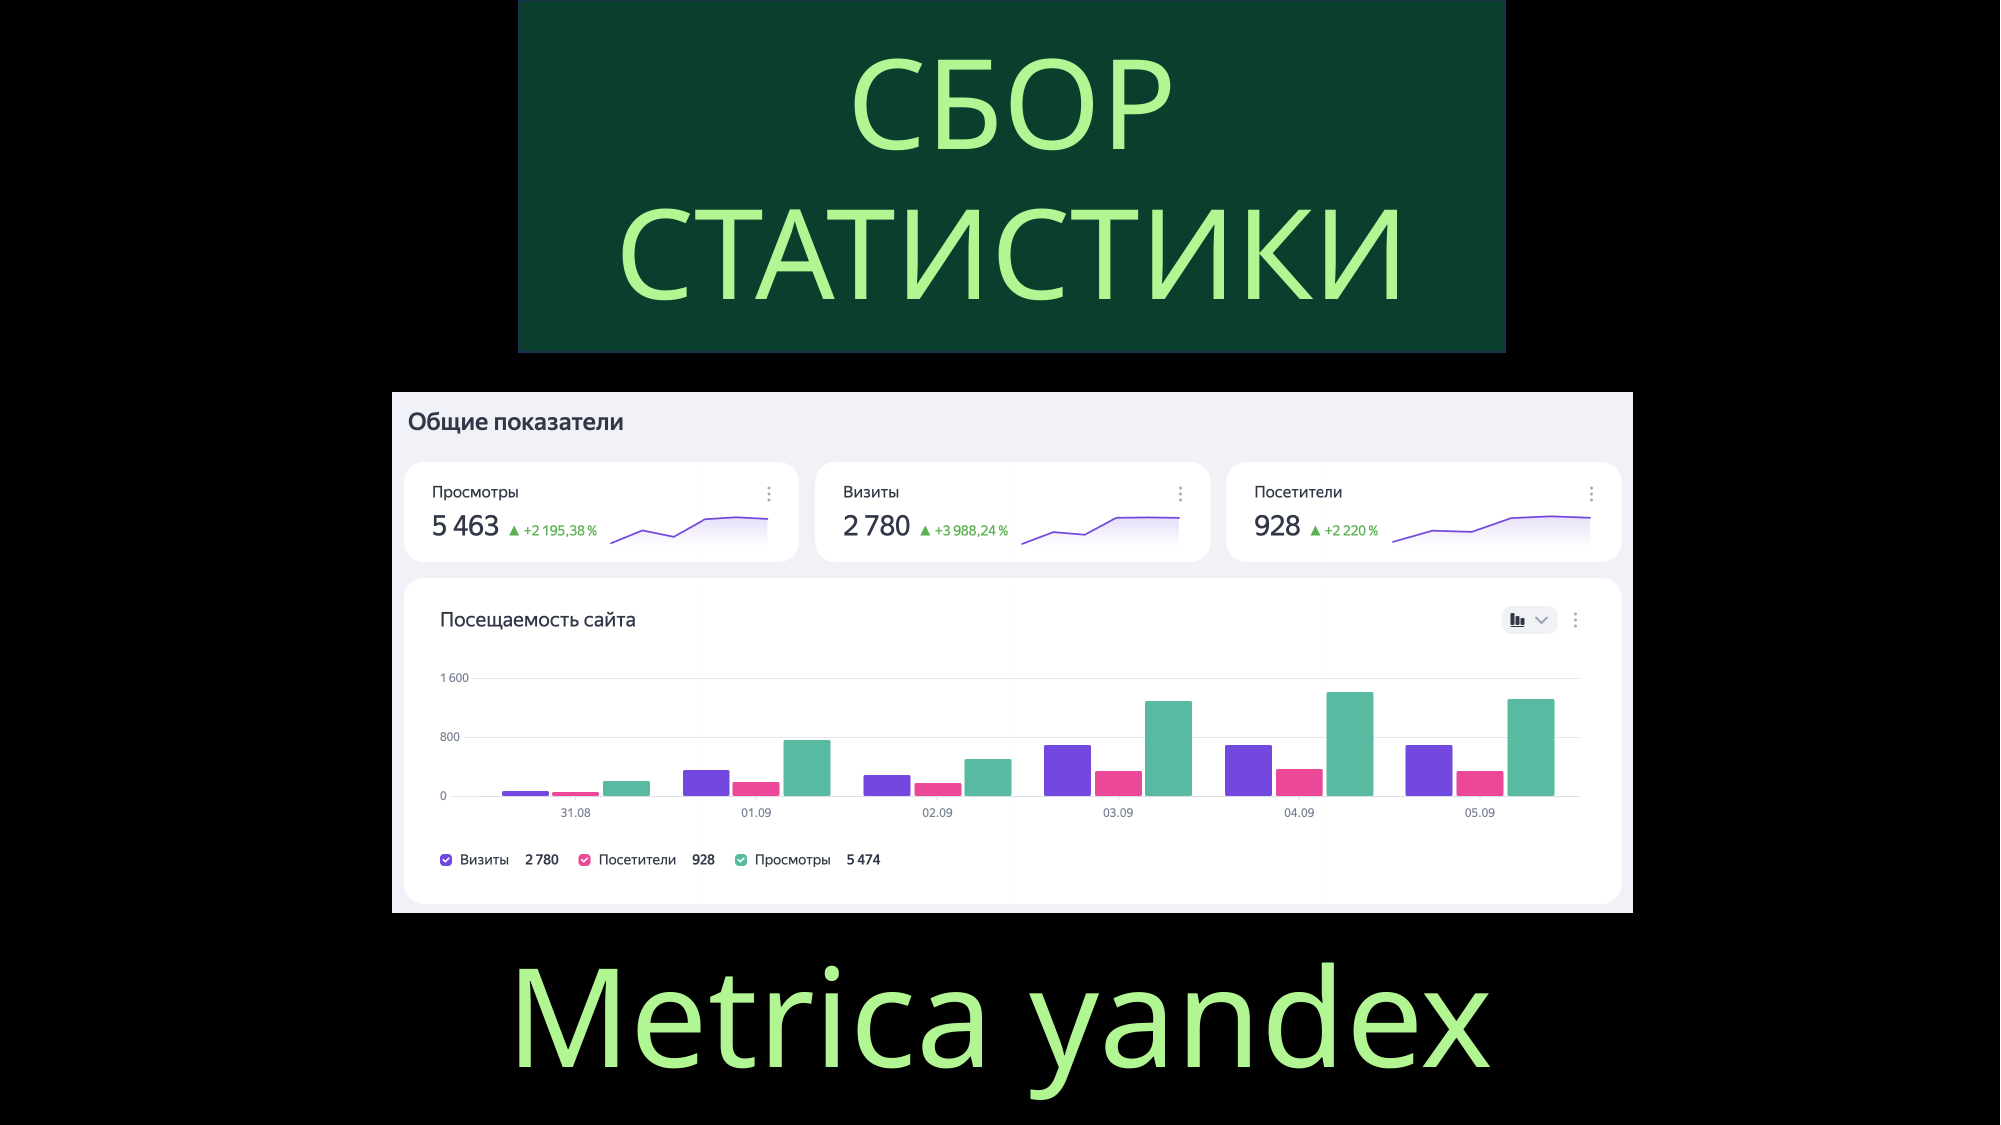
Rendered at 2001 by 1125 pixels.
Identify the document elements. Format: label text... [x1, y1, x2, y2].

text_box СБОР СТАТИСТИКИ [519, 16, 1506, 332]
subtitle Metrica yandex [458, 940, 1542, 1125]
picture [392, 392, 1633, 913]
text_box [518, 0, 1506, 353]
